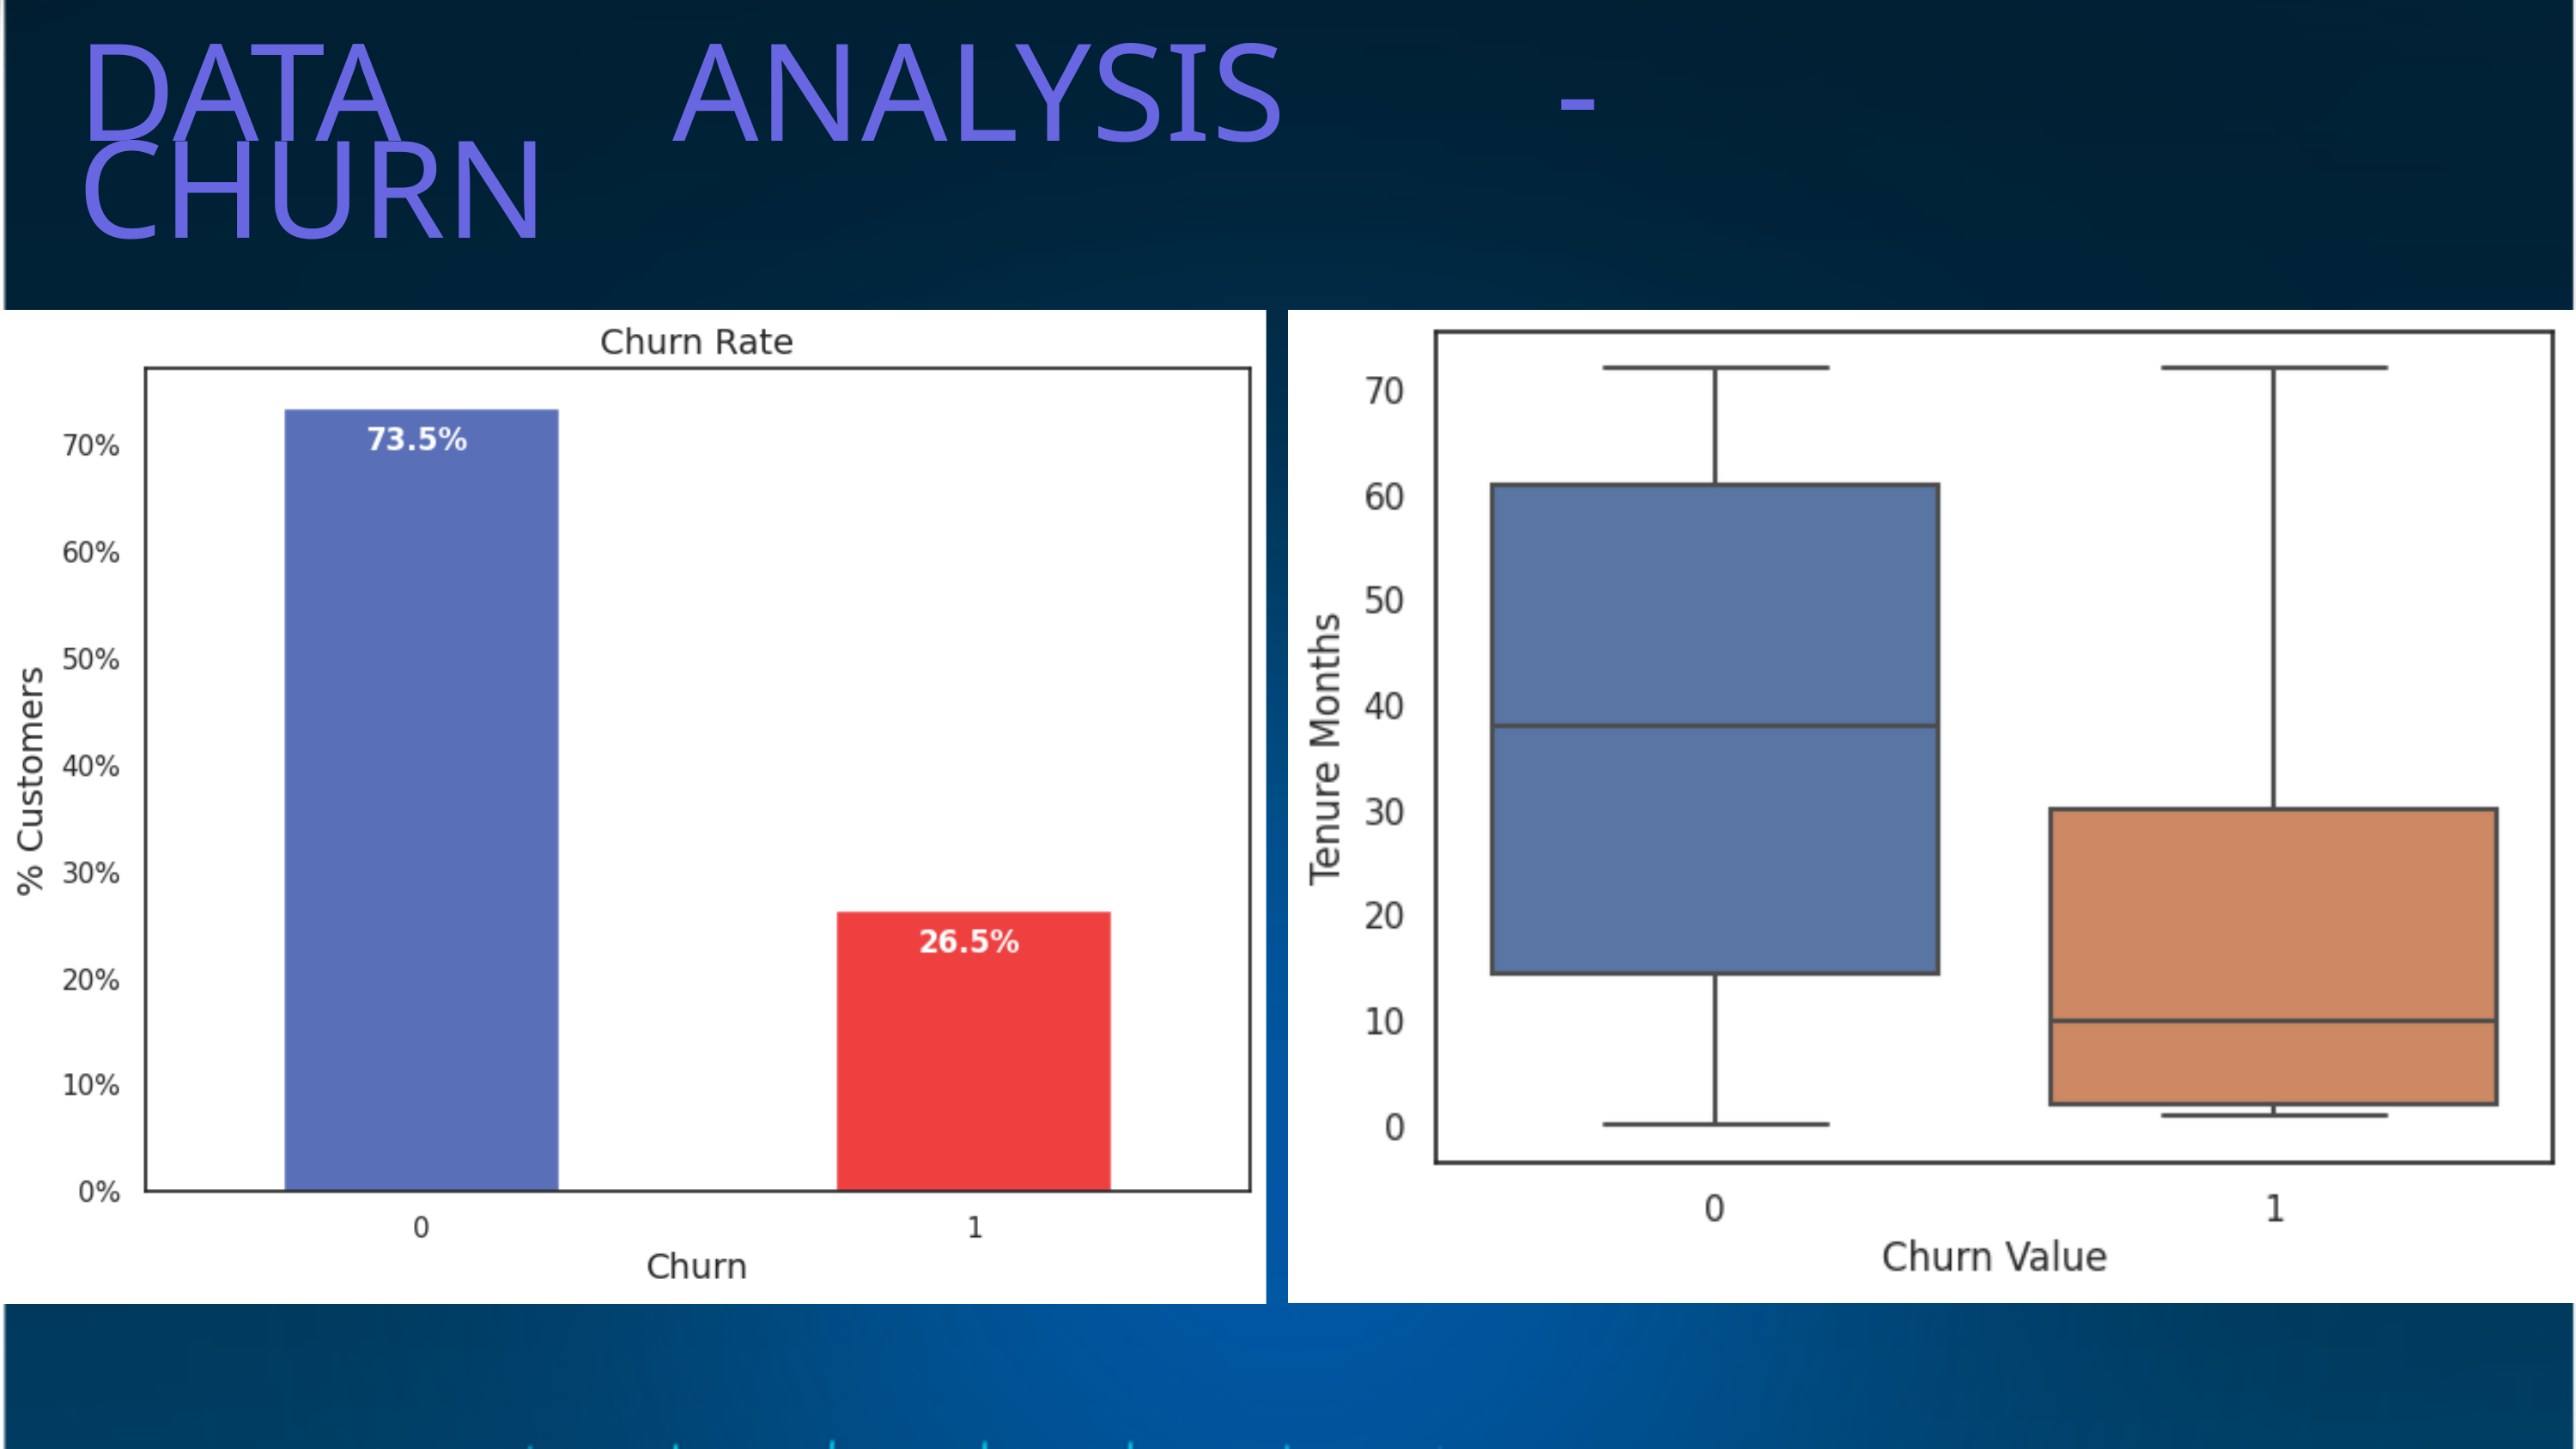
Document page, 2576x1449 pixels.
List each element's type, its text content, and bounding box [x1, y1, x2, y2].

text_box DATA ANALYSIS - CHURN [77, 70, 1601, 334]
text_box [0, 310, 1267, 1304]
text_box [1287, 310, 2576, 1303]
text_box [0, 0, 2576, 310]
text_box [0, 334, 2576, 1449]
